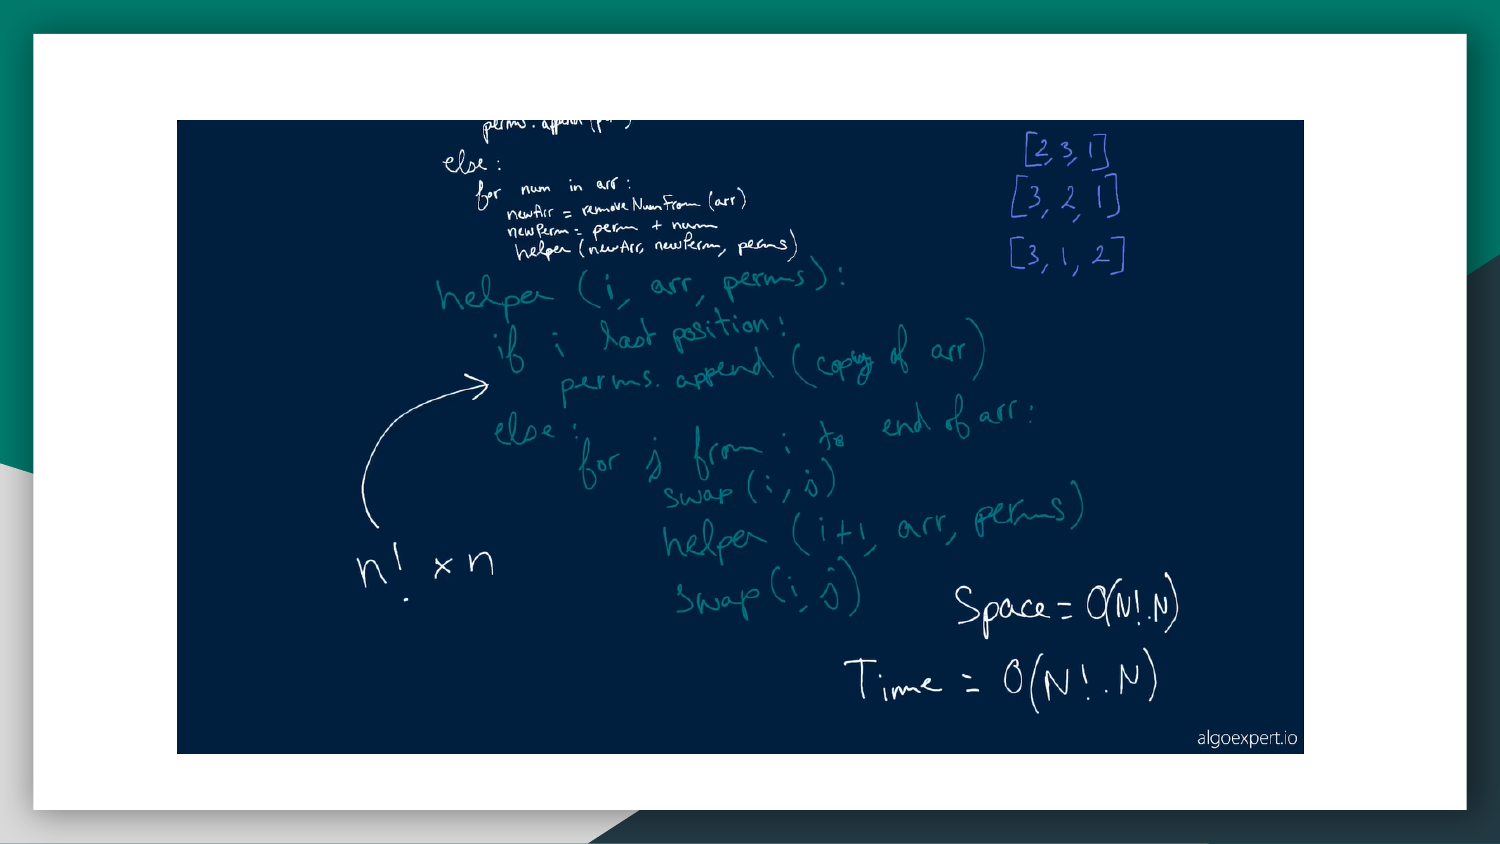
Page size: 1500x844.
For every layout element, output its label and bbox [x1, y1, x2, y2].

picture [177, 120, 1304, 755]
